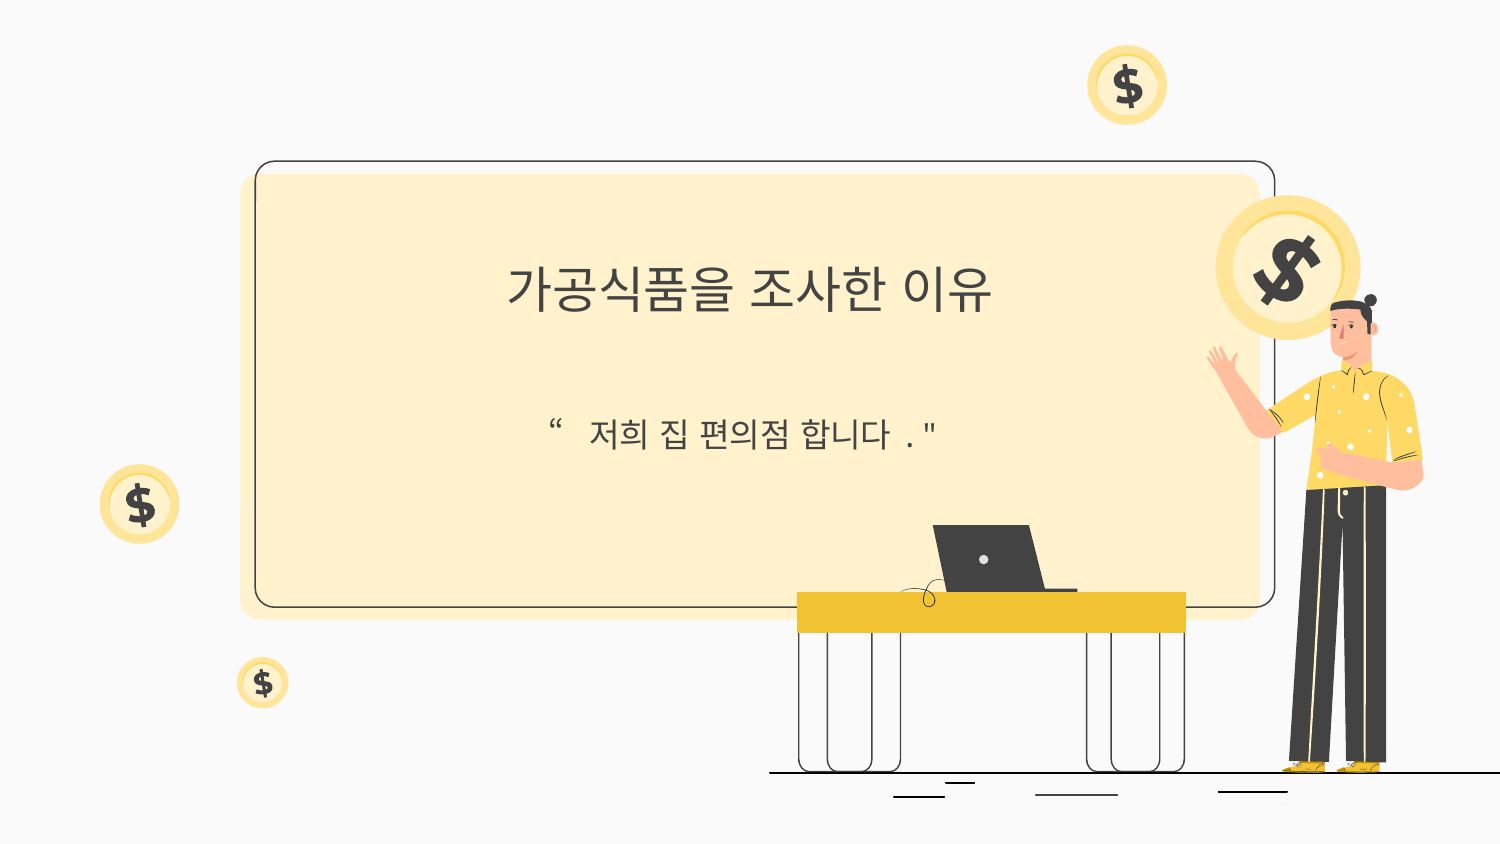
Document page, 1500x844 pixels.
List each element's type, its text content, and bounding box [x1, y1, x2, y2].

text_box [1205, 293, 1425, 773]
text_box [1084, 44, 1171, 126]
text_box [234, 656, 291, 709]
title 가공식품을 조사한 이유 [367, 270, 1133, 334]
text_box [1205, 194, 1371, 293]
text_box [96, 463, 183, 545]
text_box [796, 524, 1187, 770]
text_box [769, 772, 1500, 798]
subtitle “저희 집 편의점 합니다." [420, 359, 1080, 574]
